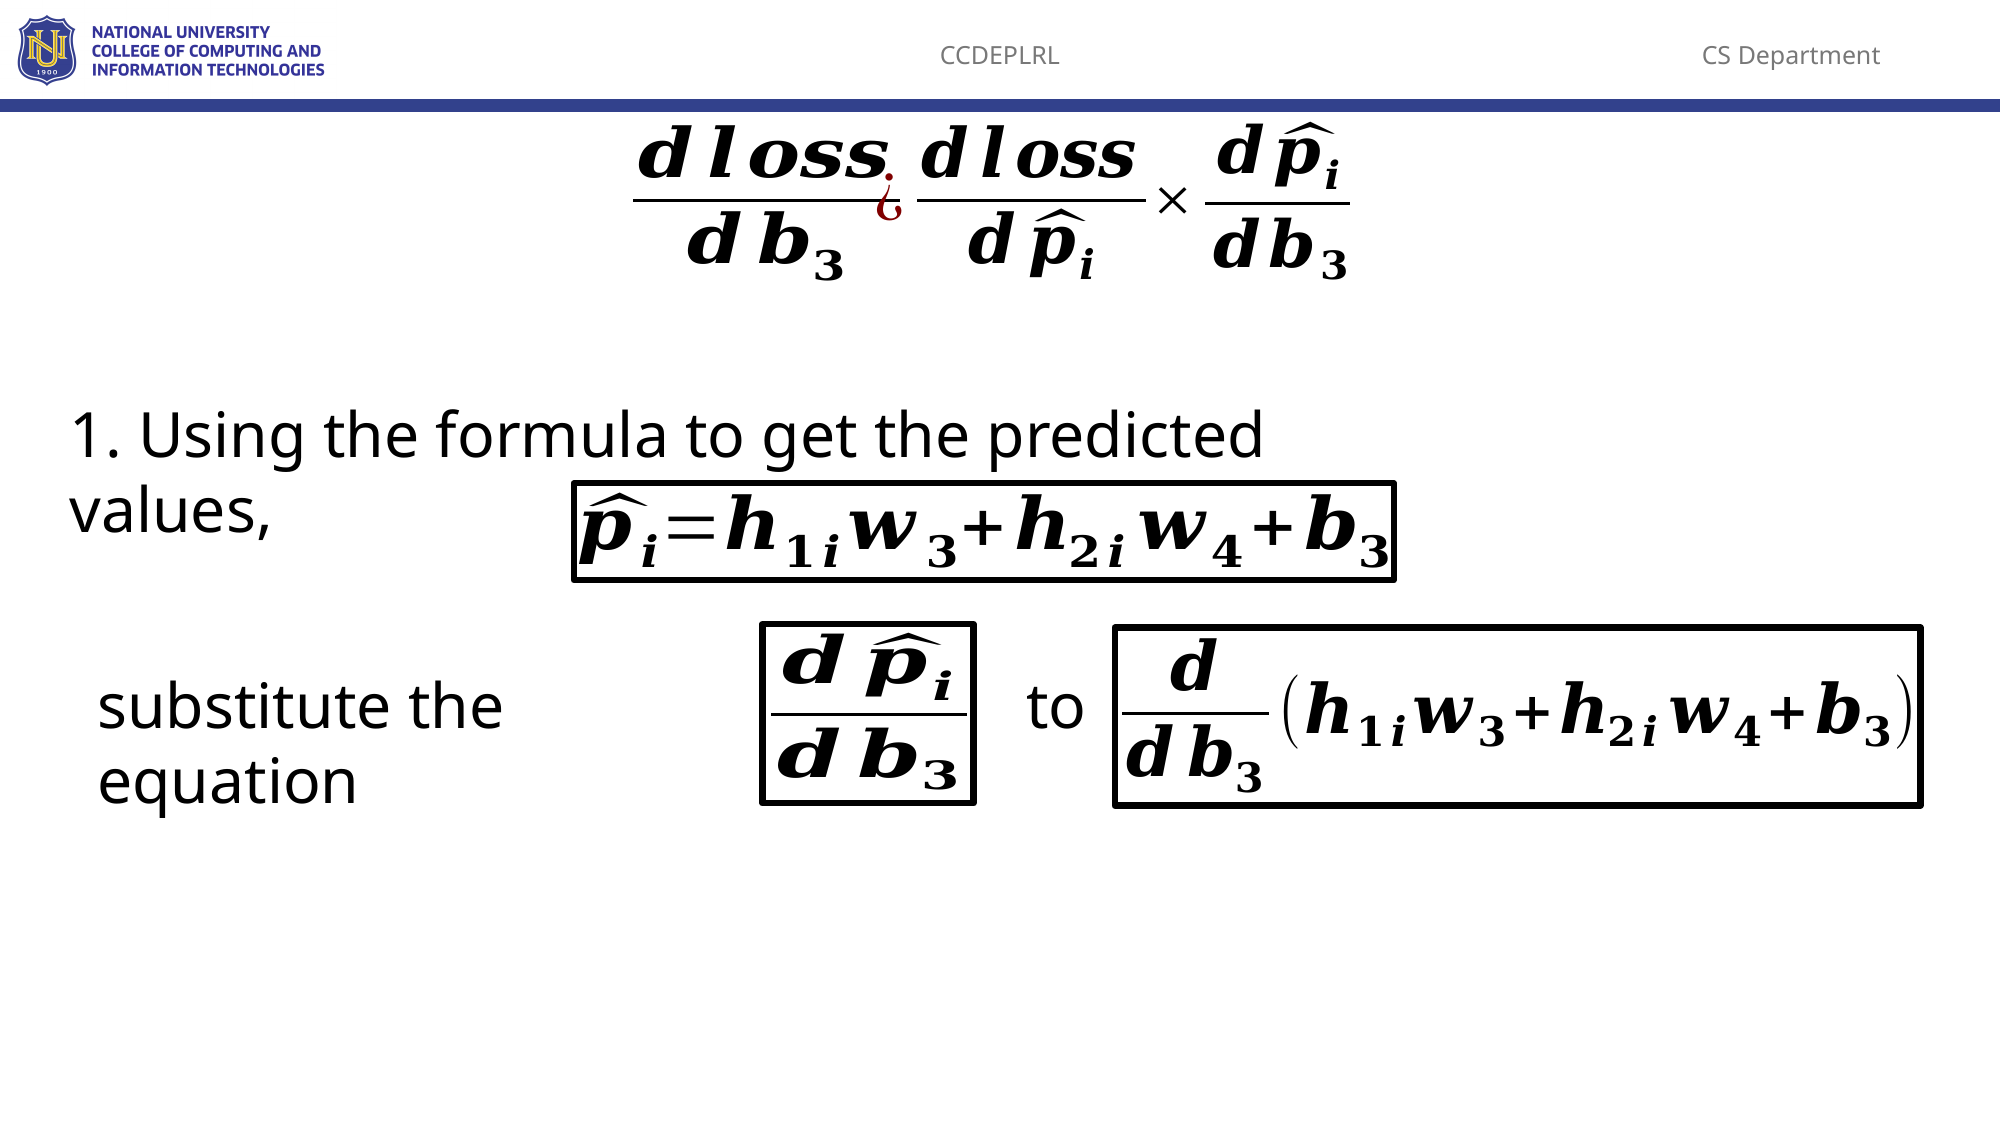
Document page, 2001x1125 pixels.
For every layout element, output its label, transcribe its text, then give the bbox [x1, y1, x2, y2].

picture [0, 0, 337, 99]
text_box 1. Using the formula to get the predicted values, [54, 387, 1418, 553]
text_box to [1011, 658, 1112, 749]
text_box substitute the equation [82, 658, 749, 824]
